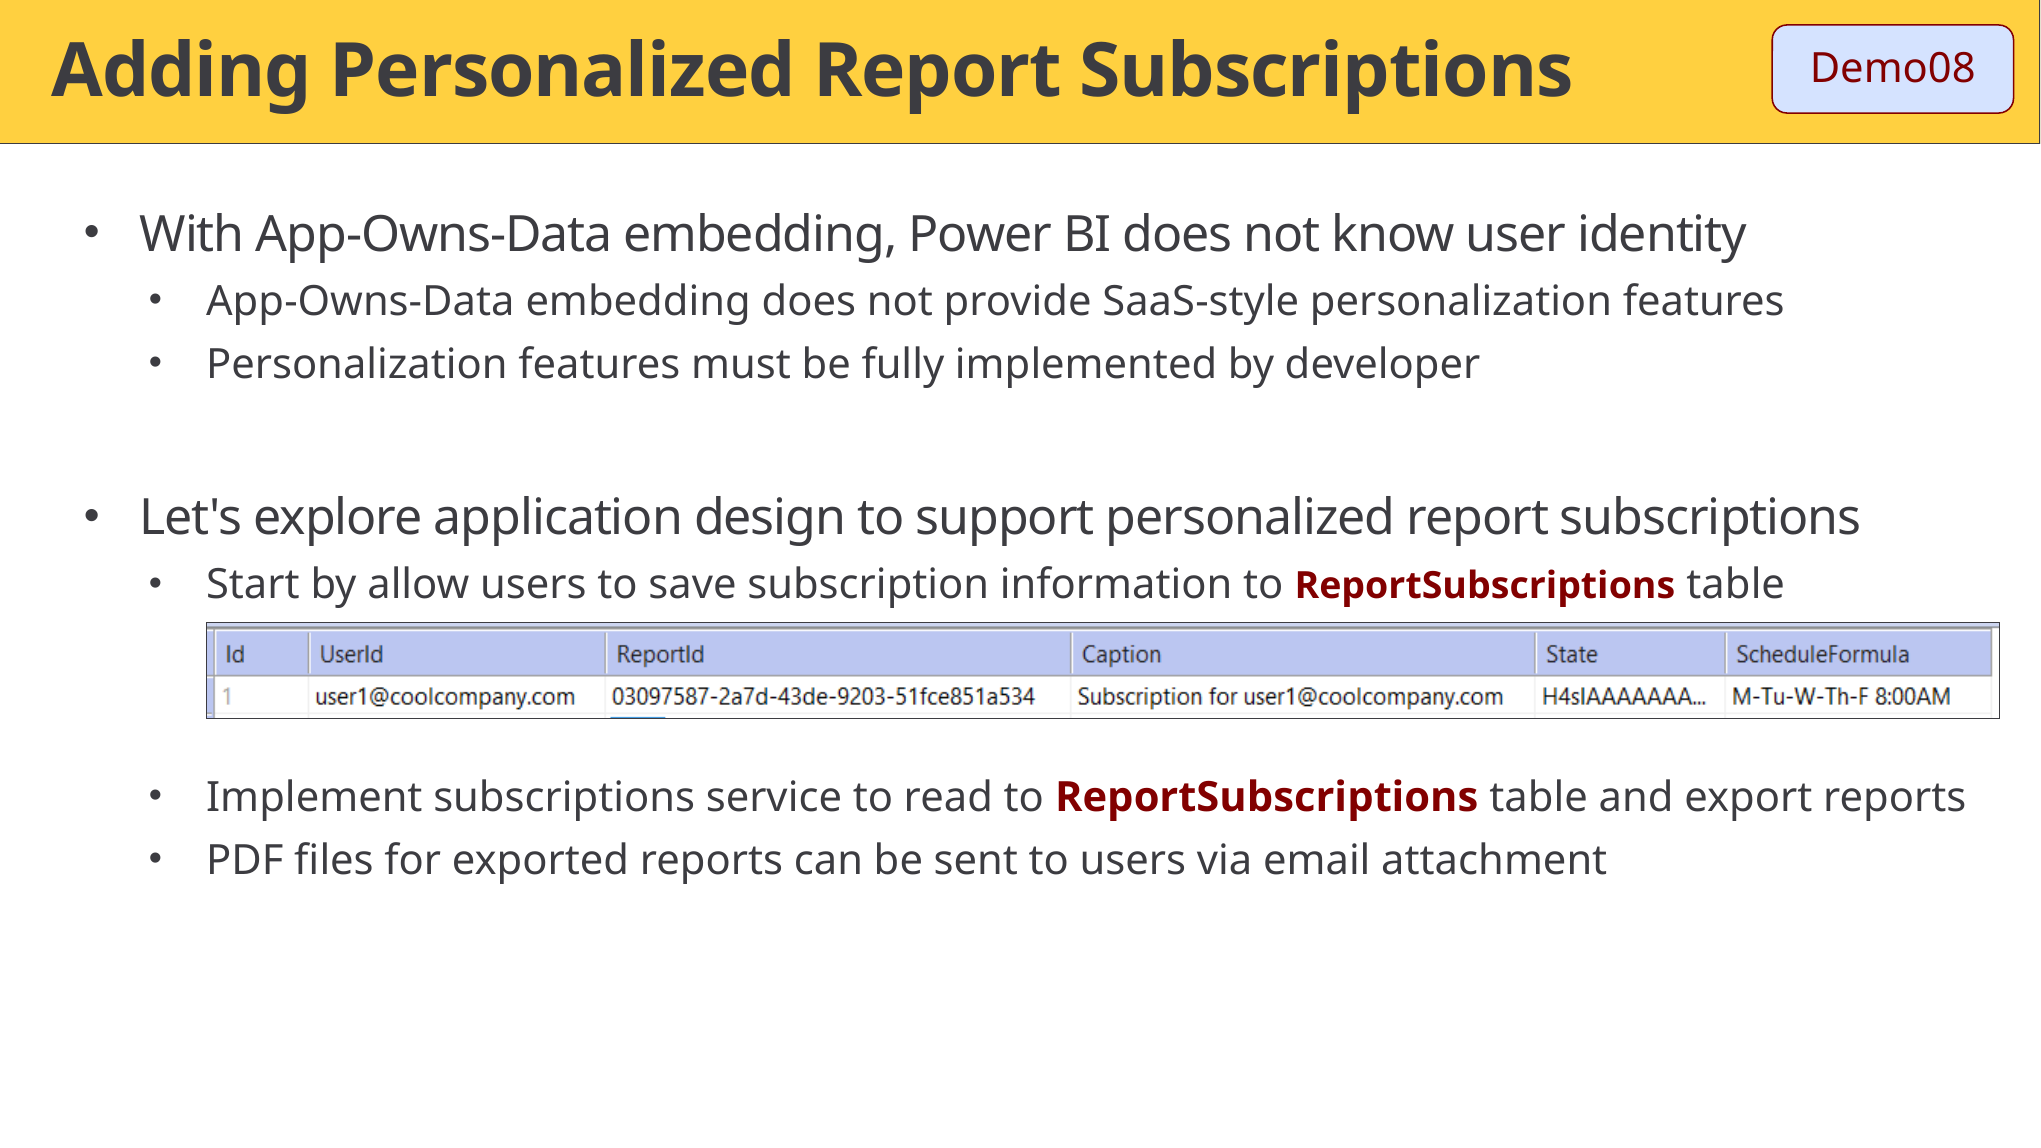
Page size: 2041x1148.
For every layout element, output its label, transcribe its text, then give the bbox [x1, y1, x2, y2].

title Adding Personalized Report Subscriptions [51, 31, 1779, 113]
text_box Demo08 [1771, 24, 2015, 114]
list With App-Owns-Data embedding, Power BI does not know user identity App-Owns-Data embedding does not provide SaaS-style personalization features Personalization features must be fully implemented by developer Let's explore application design to support personalized report subscriptions Start by allow users to save subscription information to ReportSubscriptions table Implement subscriptions service to read to ReportSubscriptions table and export reports PDF files for exported reports can be sent to users via email attachment [83, 201, 1988, 872]
picture [205, 622, 2000, 720]
